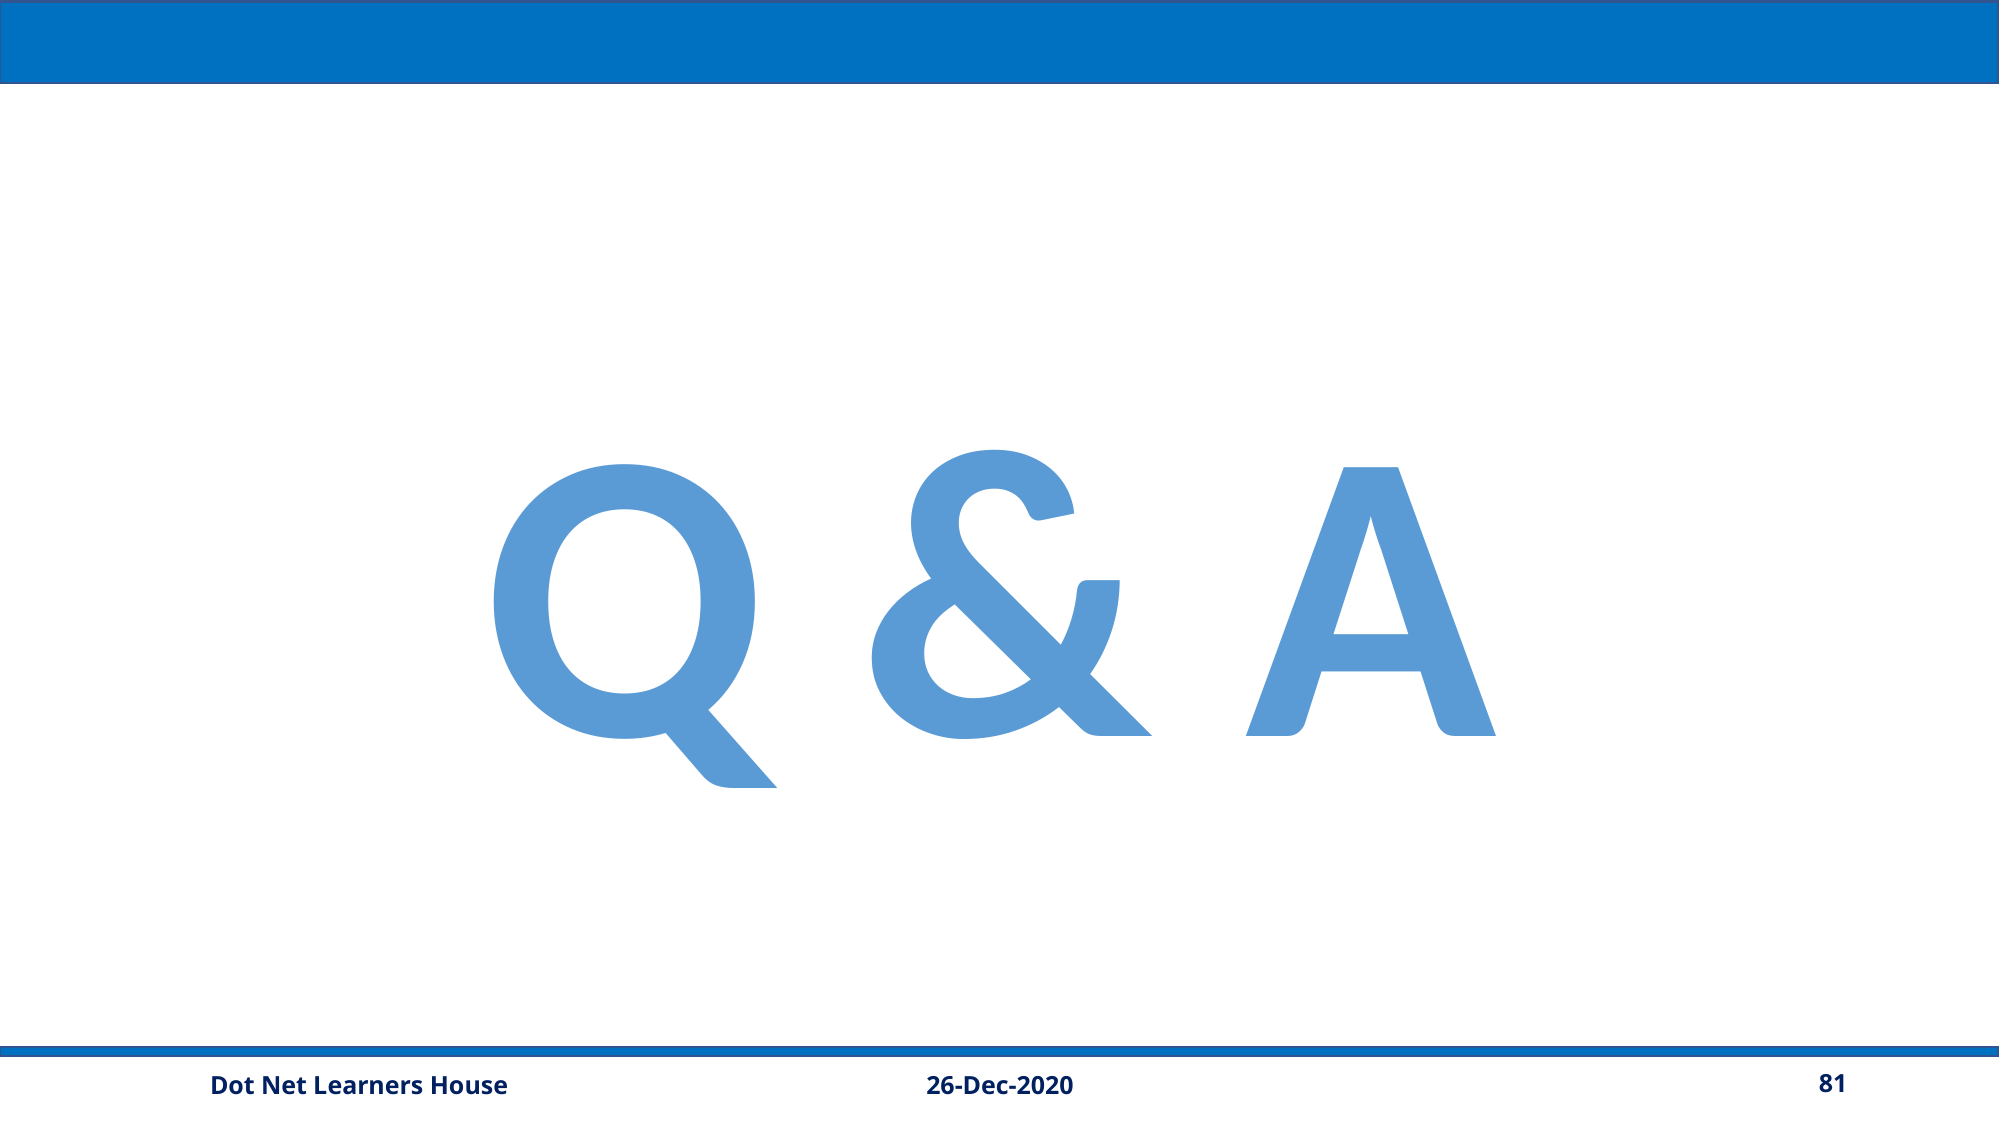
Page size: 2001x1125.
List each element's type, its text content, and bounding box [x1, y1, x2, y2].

text_box [0, 0, 1999, 84]
text_box [0, 1046, 1999, 1057]
text_box Q & A [467, 314, 1513, 828]
text_box Dot Net Learners House [21, 1054, 697, 1115]
slide_number 81 [1412, 1054, 1863, 1115]
footer 26-Dec-2020 [697, 1054, 1338, 1115]
